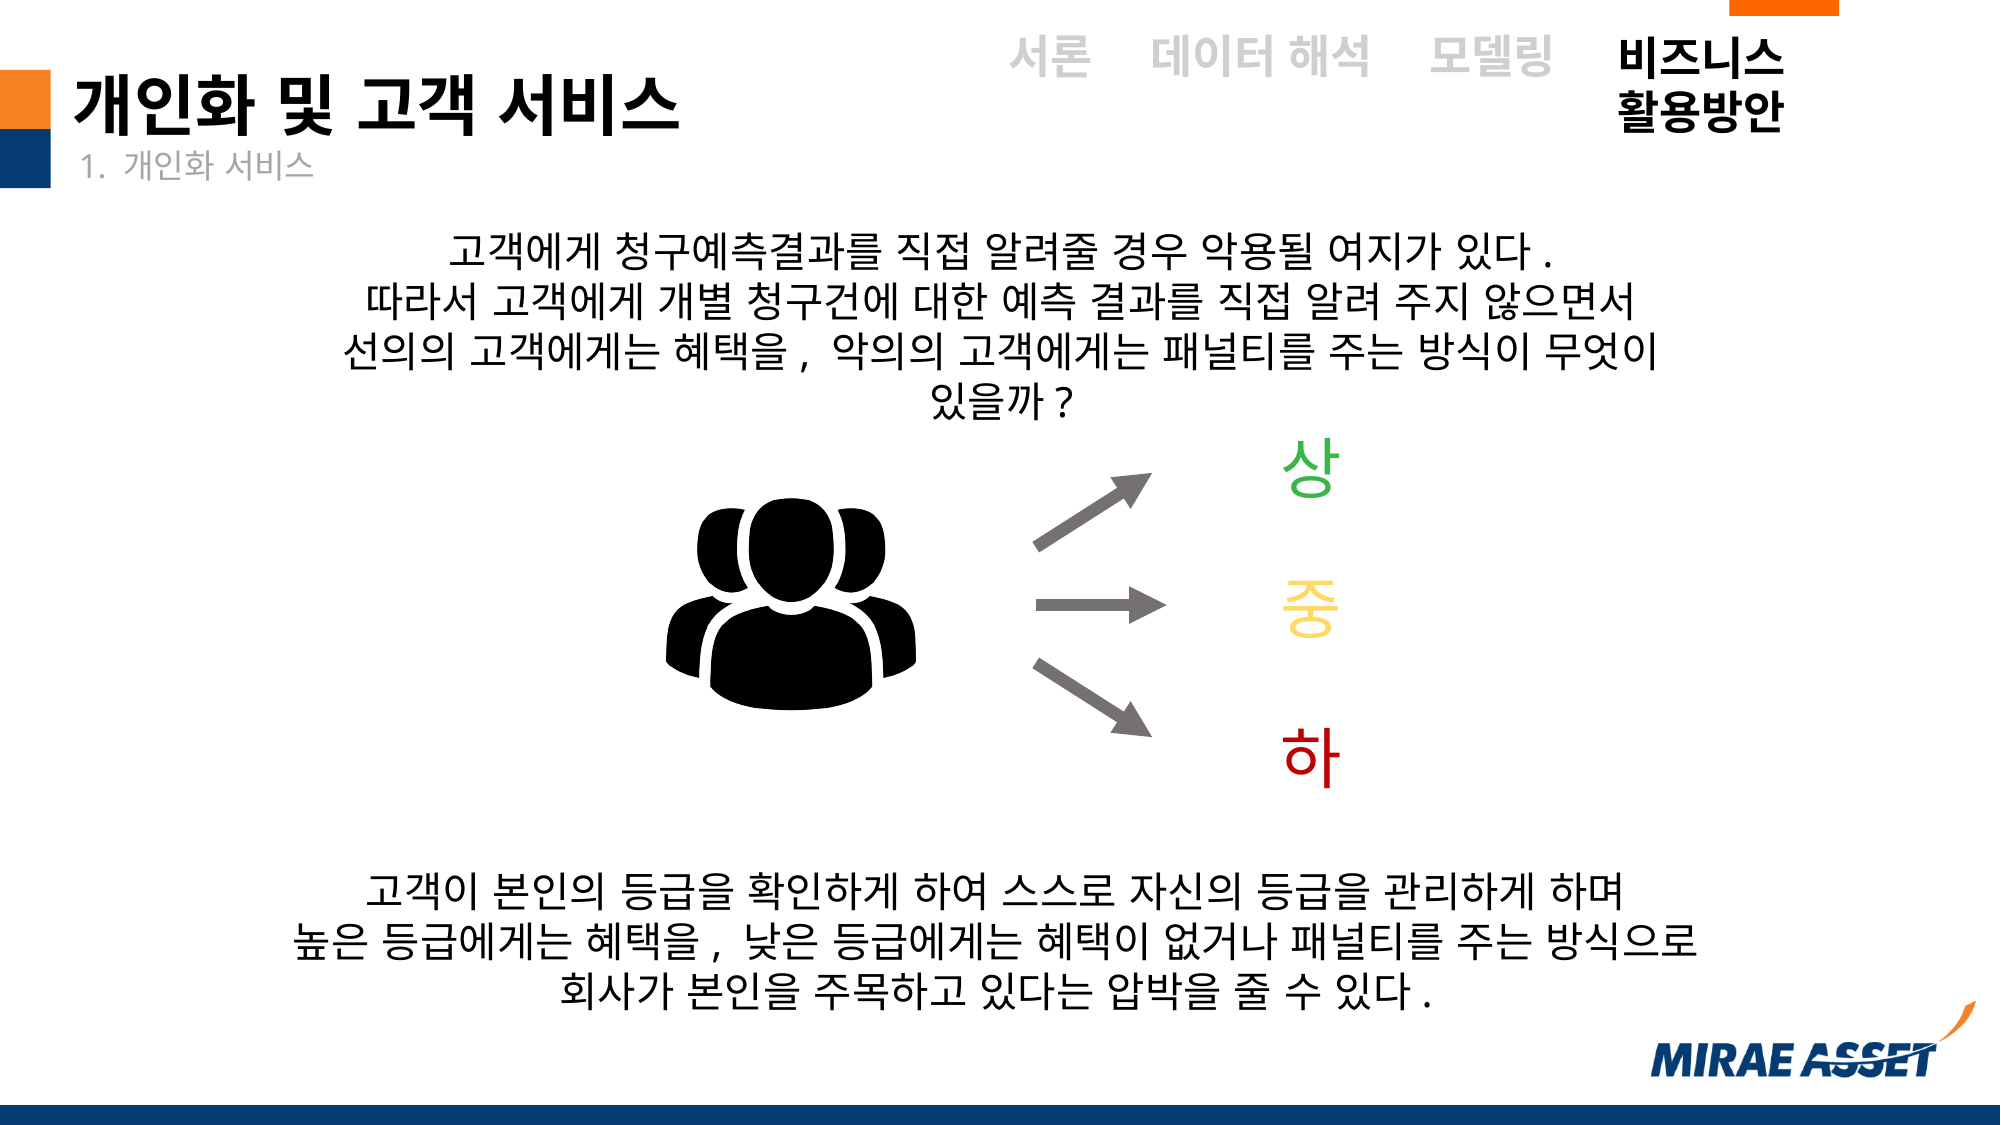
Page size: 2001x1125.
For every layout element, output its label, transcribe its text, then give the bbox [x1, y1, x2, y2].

text_box 데이터 해석 [1135, 20, 1388, 91]
text_box 비즈니스 활용방안 [1603, 21, 1977, 147]
text_box 모델링 [1414, 20, 1570, 91]
text_box 고객에게 청구예측결과를 직접 알려줄 경우 악용될 여지가 있다. 따라서 고객에게 개별 청구건에 대한 예측 결과를 직접 알려 주지 않으면서 선의의 고객에게는 혜택을, 악의의 고객에게는 패널티를 주는 방식이 무엇이 있을까? [296, 218, 1707, 434]
text_box 고객이 본인의 등급을 확인하게 하여 스스로 자신의 등급을 관리하게 하며 높은 등급에게는 혜택을, 낮은 등급에게는 혜택이 없거나 패널티를 주는 방식으로 회사가 본인을 주목하고 있다는 압박을 줄 수 있다. [158, 858, 1835, 1024]
text_box [1728, 0, 1840, 17]
text_box 서론 [994, 20, 1108, 91]
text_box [0, 69, 51, 189]
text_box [666, 419, 1382, 800]
text_box 1. 개인화 서비스 [64, 151, 393, 193]
text_box 개인화 및 고객 서비스 [58, 56, 810, 151]
picture [1644, 997, 1977, 1085]
